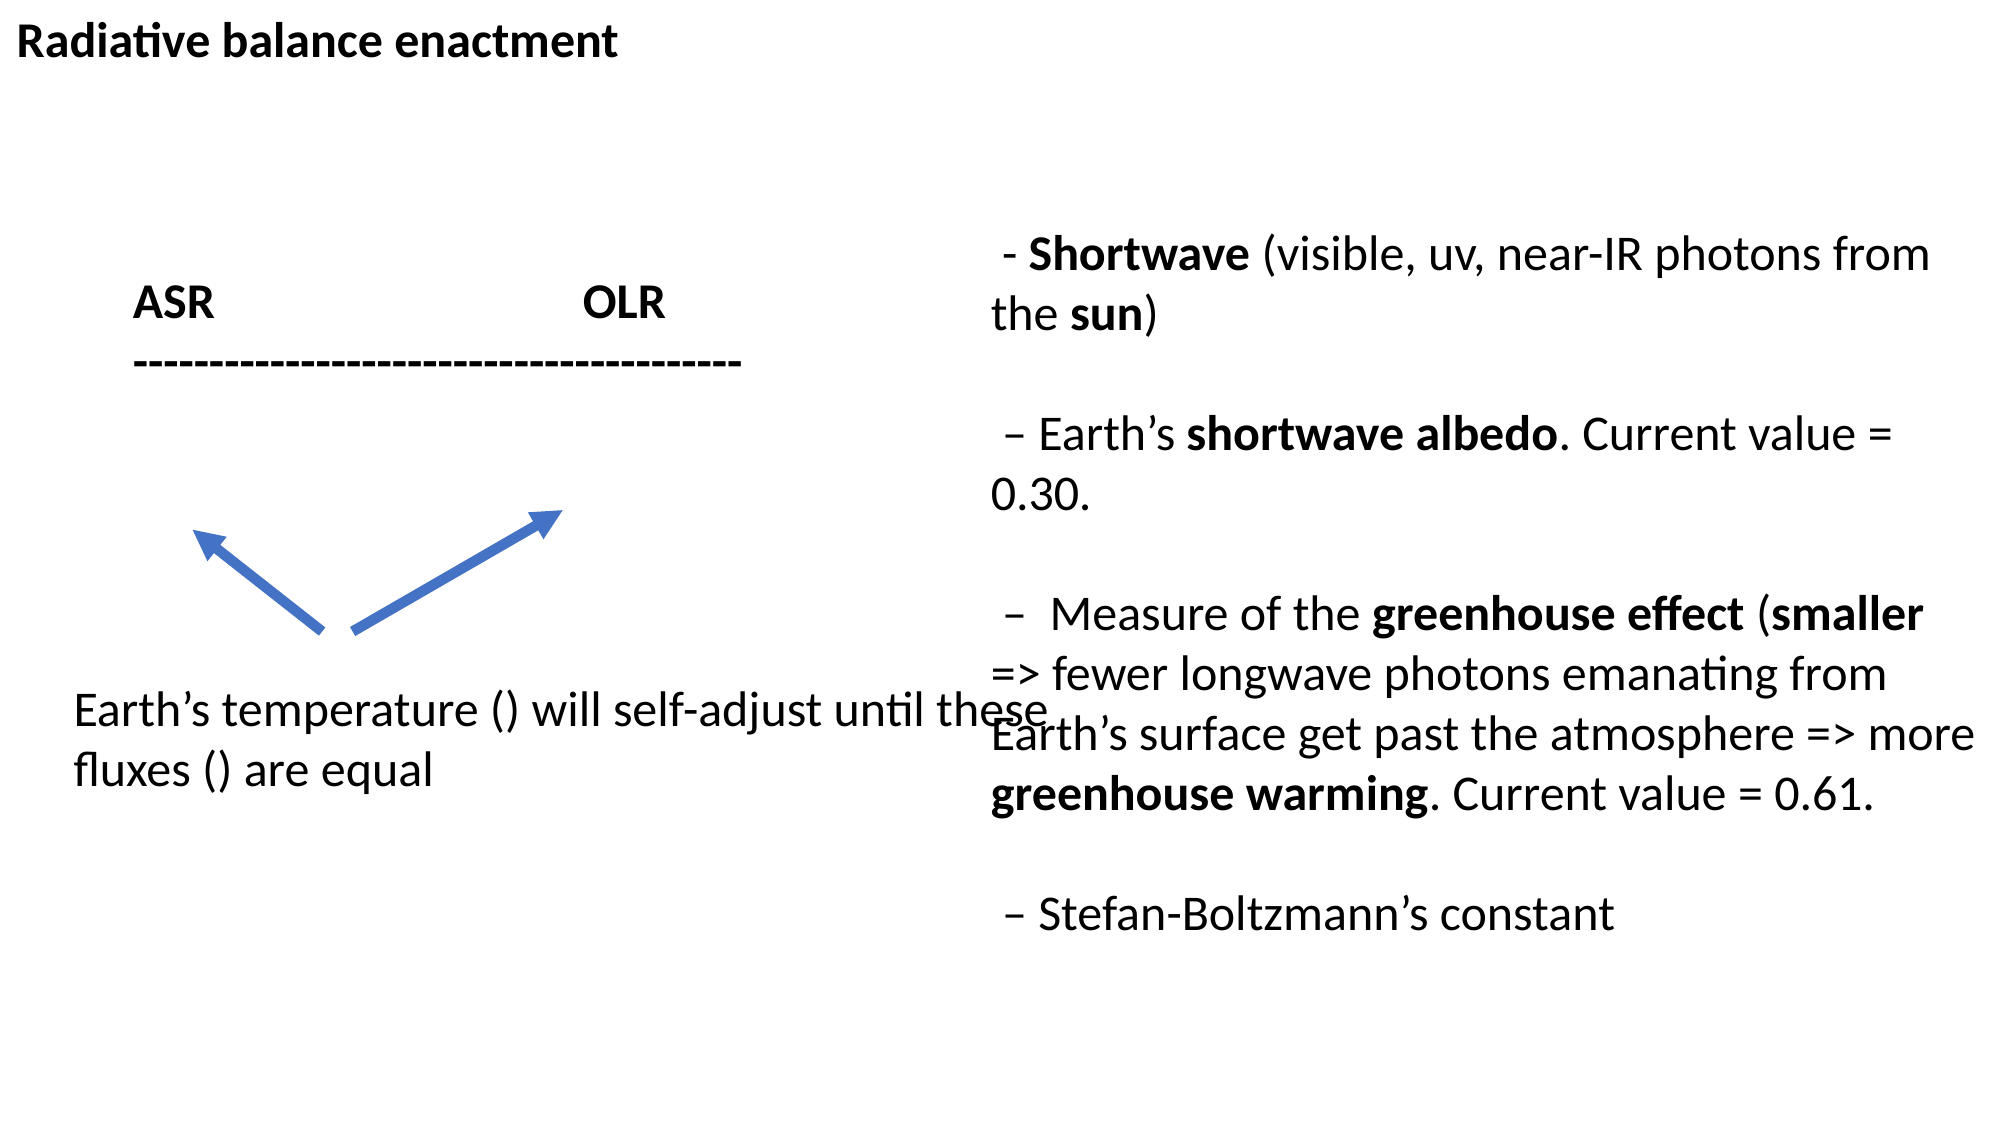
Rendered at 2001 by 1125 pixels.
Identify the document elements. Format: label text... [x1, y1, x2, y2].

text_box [58, 261, 1746, 832]
text_box Radiative balance enactment [1, 0, 1648, 75]
